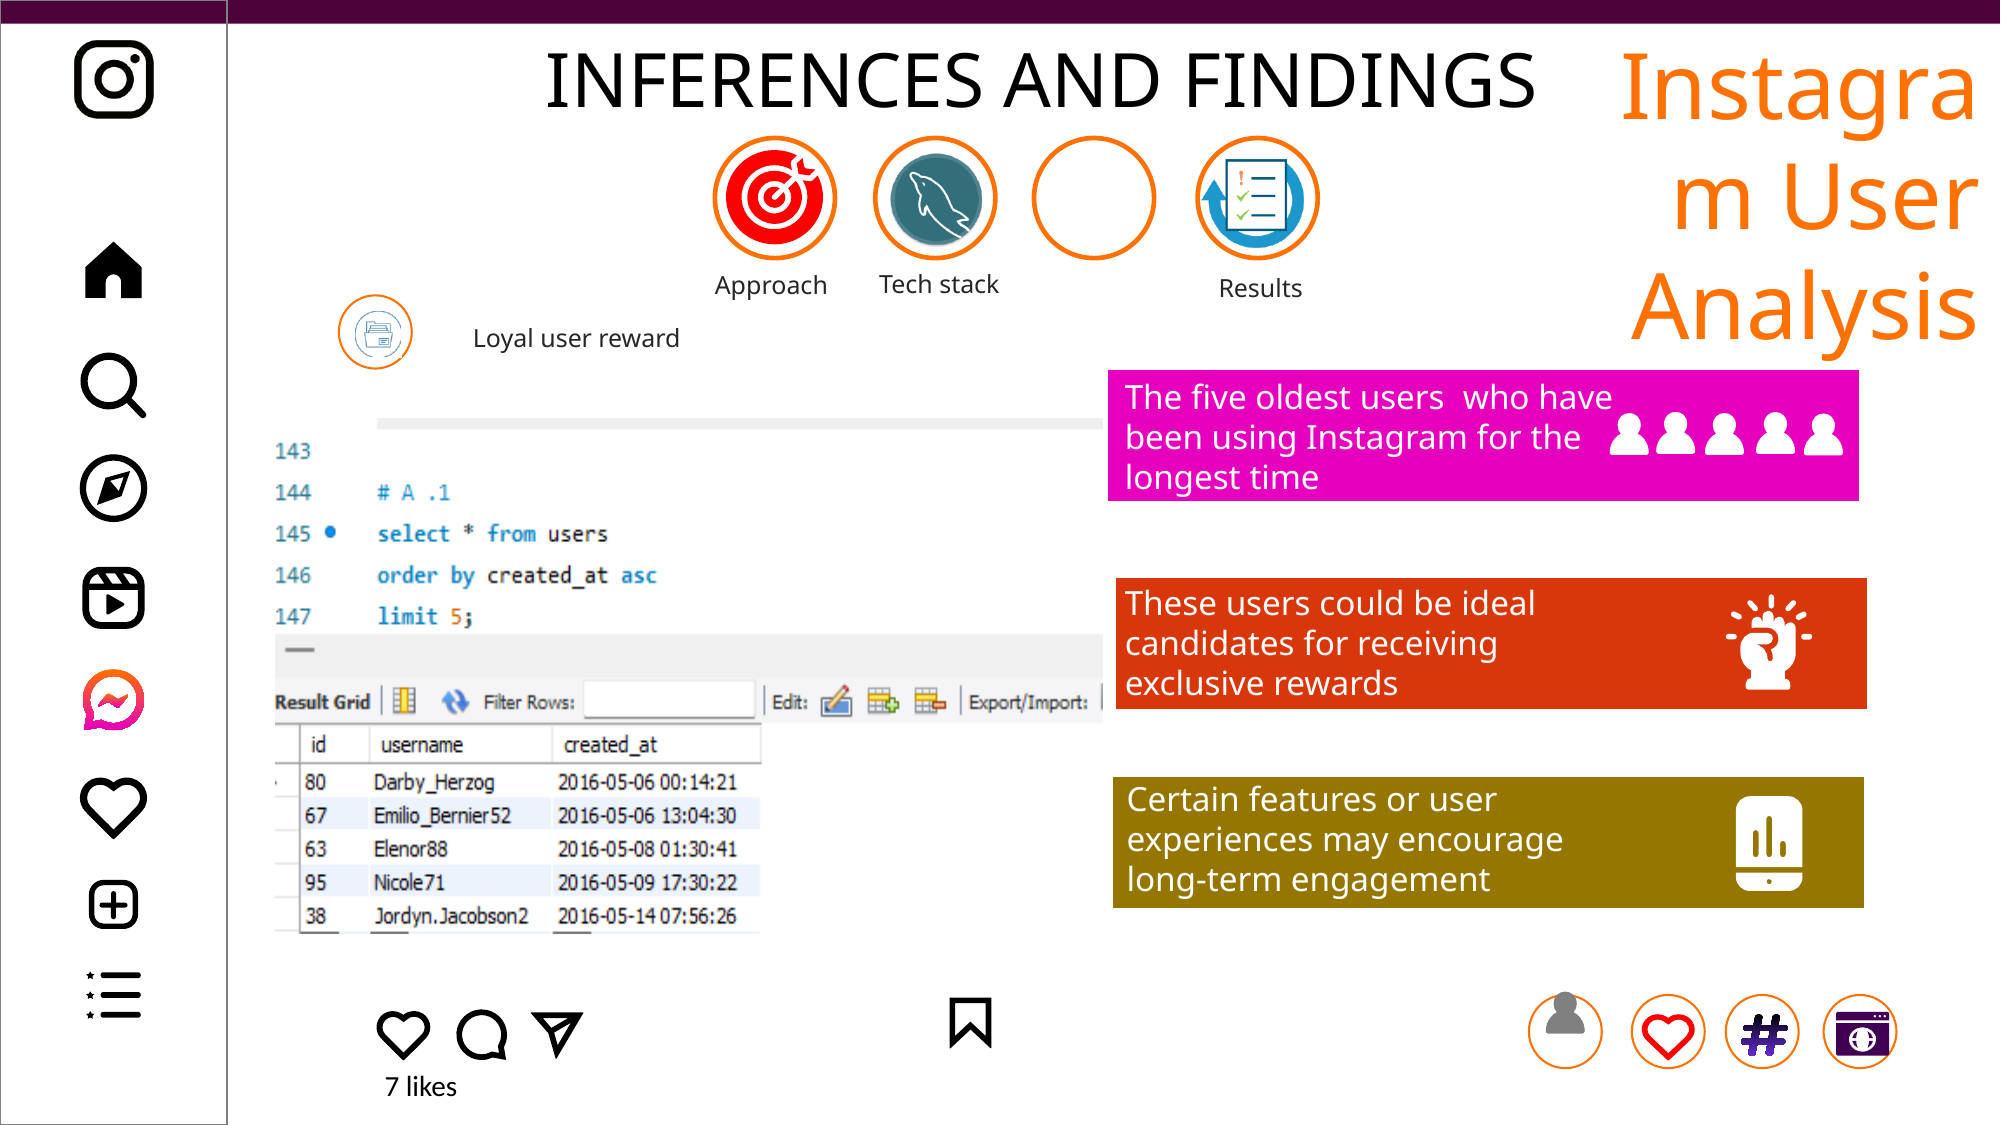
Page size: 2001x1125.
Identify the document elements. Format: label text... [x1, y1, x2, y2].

text_box [1210, 136, 1319, 238]
text_box Results [1107, 265, 1415, 310]
text_box [1630, 993, 1706, 1070]
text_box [79, 454, 148, 523]
text_box Instagram User Analysis [1537, 20, 1995, 366]
text_box [901, 136, 969, 147]
text_box [85, 241, 142, 299]
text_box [86, 971, 141, 1019]
text_box [1527, 994, 1603, 1070]
text_box [735, 245, 814, 260]
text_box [82, 566, 145, 629]
text_box Approach [617, 262, 926, 307]
text_box [949, 997, 992, 1049]
picture [275, 418, 1103, 935]
text_box [1724, 993, 1800, 1070]
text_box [1835, 1011, 1890, 1056]
text_box [1740, 1014, 1788, 1056]
text_box Tech stack [785, 260, 1093, 306]
text_box INFERENCES AND FINDINGS [457, 25, 1537, 131]
text_box [829, 169, 837, 227]
text_box [874, 164, 884, 232]
text_box 7 likes [369, 1060, 807, 1110]
text_box [337, 294, 409, 370]
picture [59, 25, 168, 134]
text_box [988, 167, 997, 230]
text_box [1803, 413, 1843, 456]
text_box [1641, 1014, 1695, 1061]
text_box [0, 0, 228, 1125]
text_box These users could be ideal candidates for receiving exclusive rewards [1110, 575, 1657, 710]
picture [884, 147, 988, 251]
text_box [1545, 991, 1585, 1034]
text_box [1114, 576, 1869, 711]
picture [1228, 162, 1284, 228]
picture [354, 310, 402, 358]
text_box Certain features or user experiences may encourage long-term engagement [1111, 771, 1658, 906]
text_box [80, 352, 147, 419]
text_box Loyal user reward [351, 314, 803, 360]
text_box [1756, 412, 1796, 454]
text_box [456, 1009, 508, 1060]
text_box [904, 251, 966, 260]
text_box [1609, 413, 1649, 455]
text_box [1222, 248, 1293, 260]
text_box [1106, 368, 1110, 503]
text_box [1032, 136, 1156, 260]
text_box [82, 669, 145, 731]
text_box [737, 136, 813, 150]
picture [1201, 159, 1304, 248]
text_box [376, 1010, 431, 1060]
text_box [1196, 175, 1201, 221]
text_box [1725, 594, 1813, 690]
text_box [721, 150, 829, 245]
text_box [1656, 411, 1696, 454]
text_box [530, 1012, 584, 1060]
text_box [88, 879, 139, 929]
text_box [1735, 796, 1803, 891]
text_box The five oldest users who have been using Instagram for the longest time [1110, 368, 1657, 504]
text_box [1111, 775, 1866, 910]
text_box [1704, 413, 1745, 455]
text_box [1657, 368, 1861, 503]
text_box [79, 777, 148, 840]
text_box [713, 169, 721, 227]
text_box [1822, 993, 1898, 1070]
